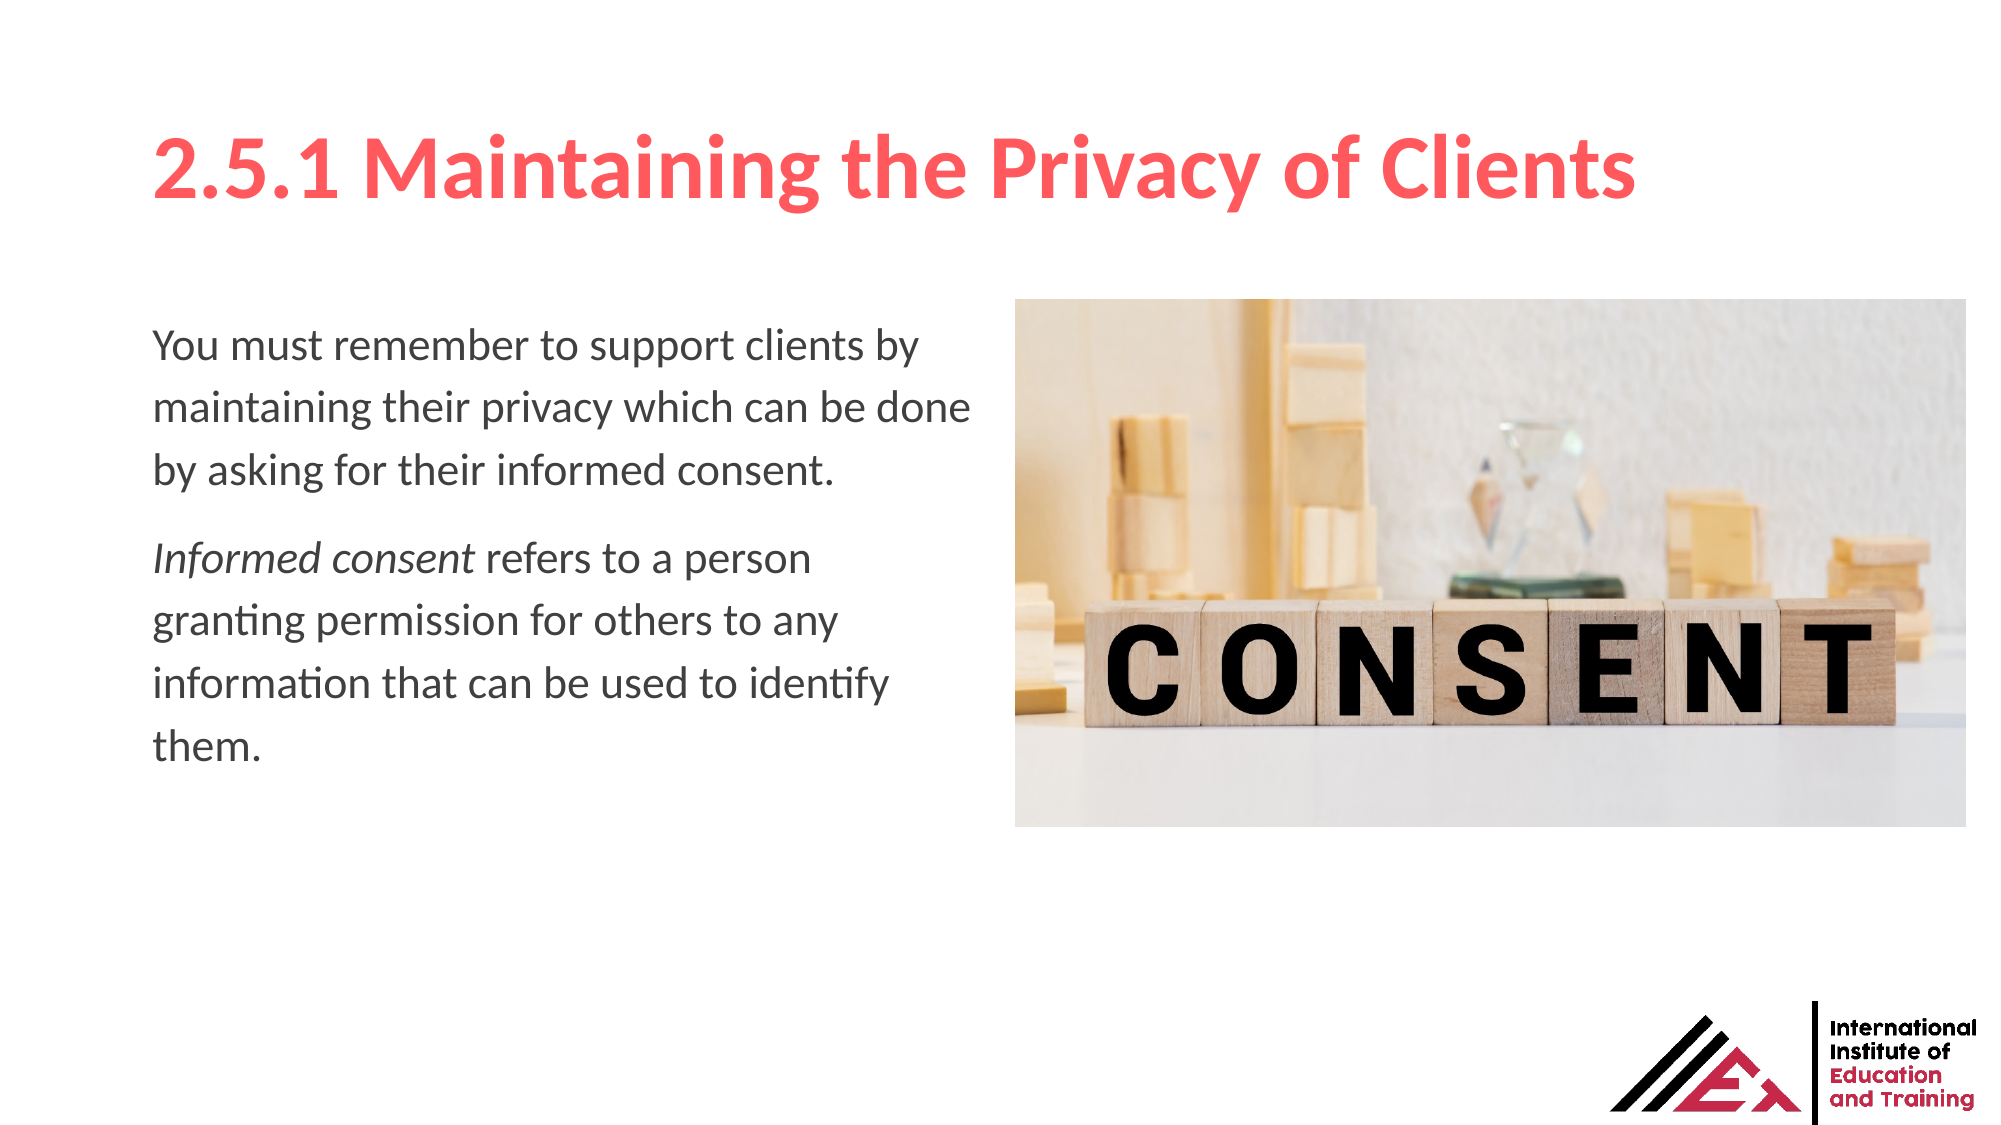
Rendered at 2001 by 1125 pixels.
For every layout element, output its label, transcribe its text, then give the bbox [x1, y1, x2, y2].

picture [1012, 299, 1966, 827]
title 2.5.1 Maintaining the Privacy of Clients [137, 59, 1793, 278]
list You must remember to support clients by maintaining their privacy which can be done by asking for their informed consent. Informed consent refers to a person granting permission for others to any information that can be used to identify them. [137, 299, 988, 1014]
picture [1609, 1001, 1976, 1125]
